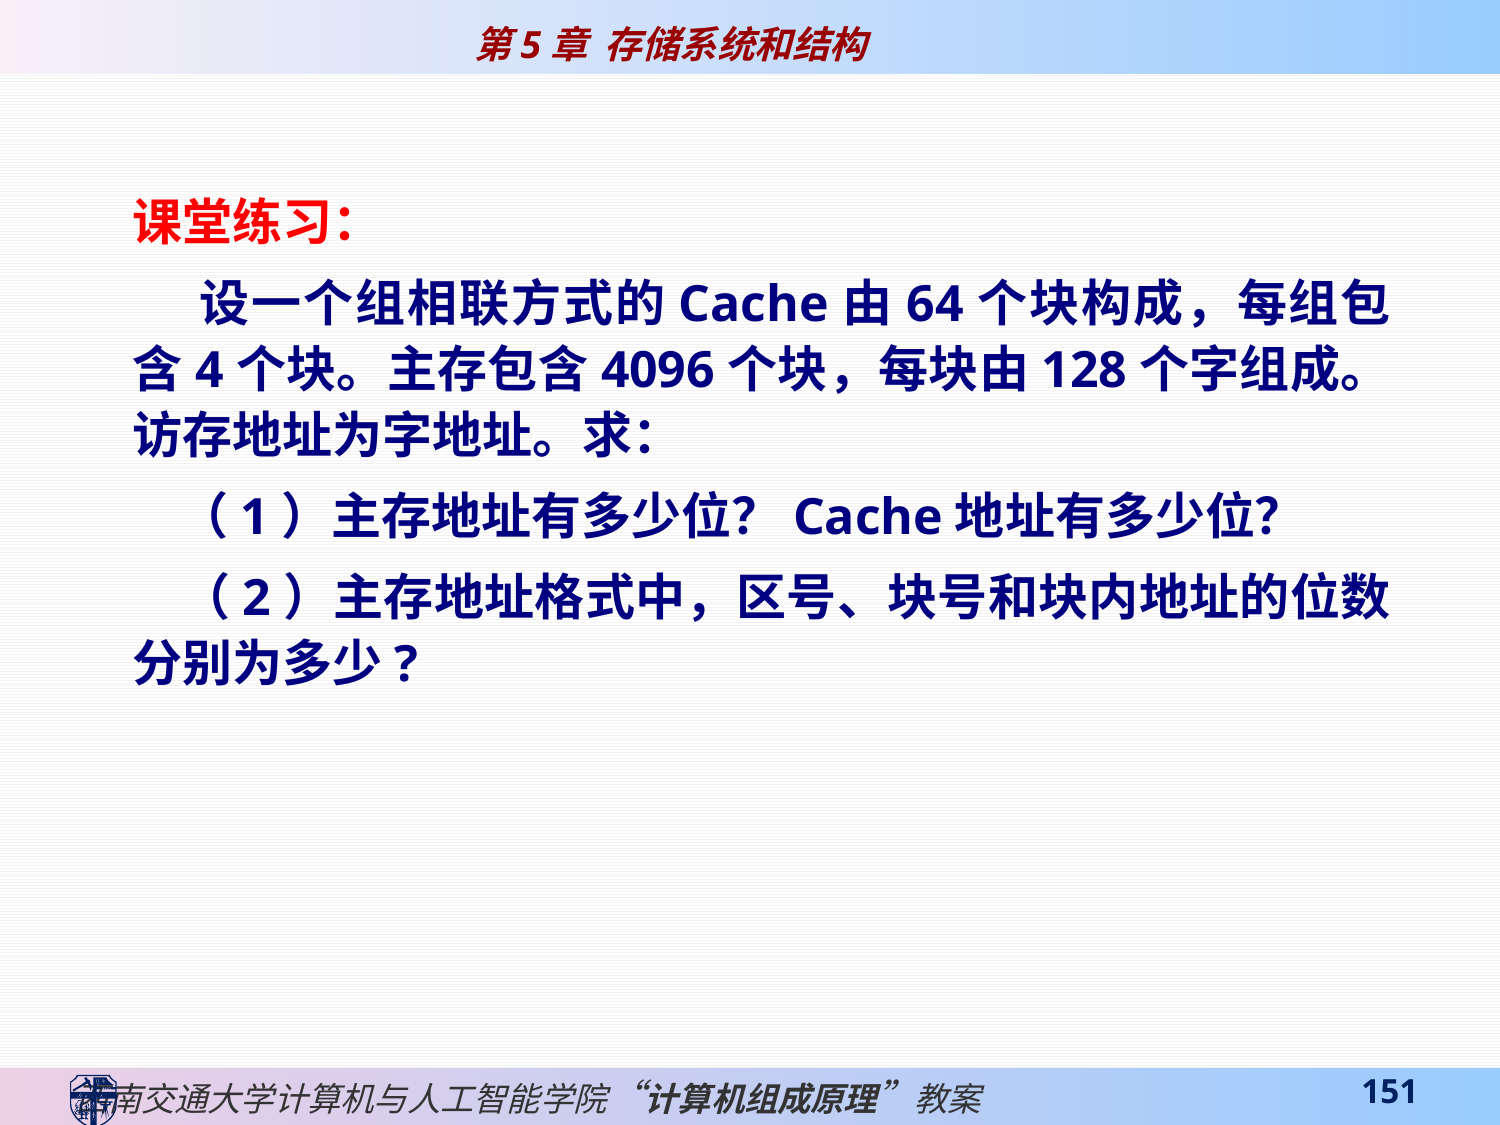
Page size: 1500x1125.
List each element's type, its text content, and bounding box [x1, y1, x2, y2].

table_header 地址范围（空间） [1226, 0, 1230, 73]
text_box 课堂练习： 设一个组相联方式的Cache由64个块构成，每组包含4个块。主存包含4096个块，每块由128个字组成。访存地址为字地址。求： （1）主存地址有多少位？Cache地址有多少位？ （2）主存地址格式中，区号、块号和块内地址的位数分别为多少? [117, 165, 1394, 699]
